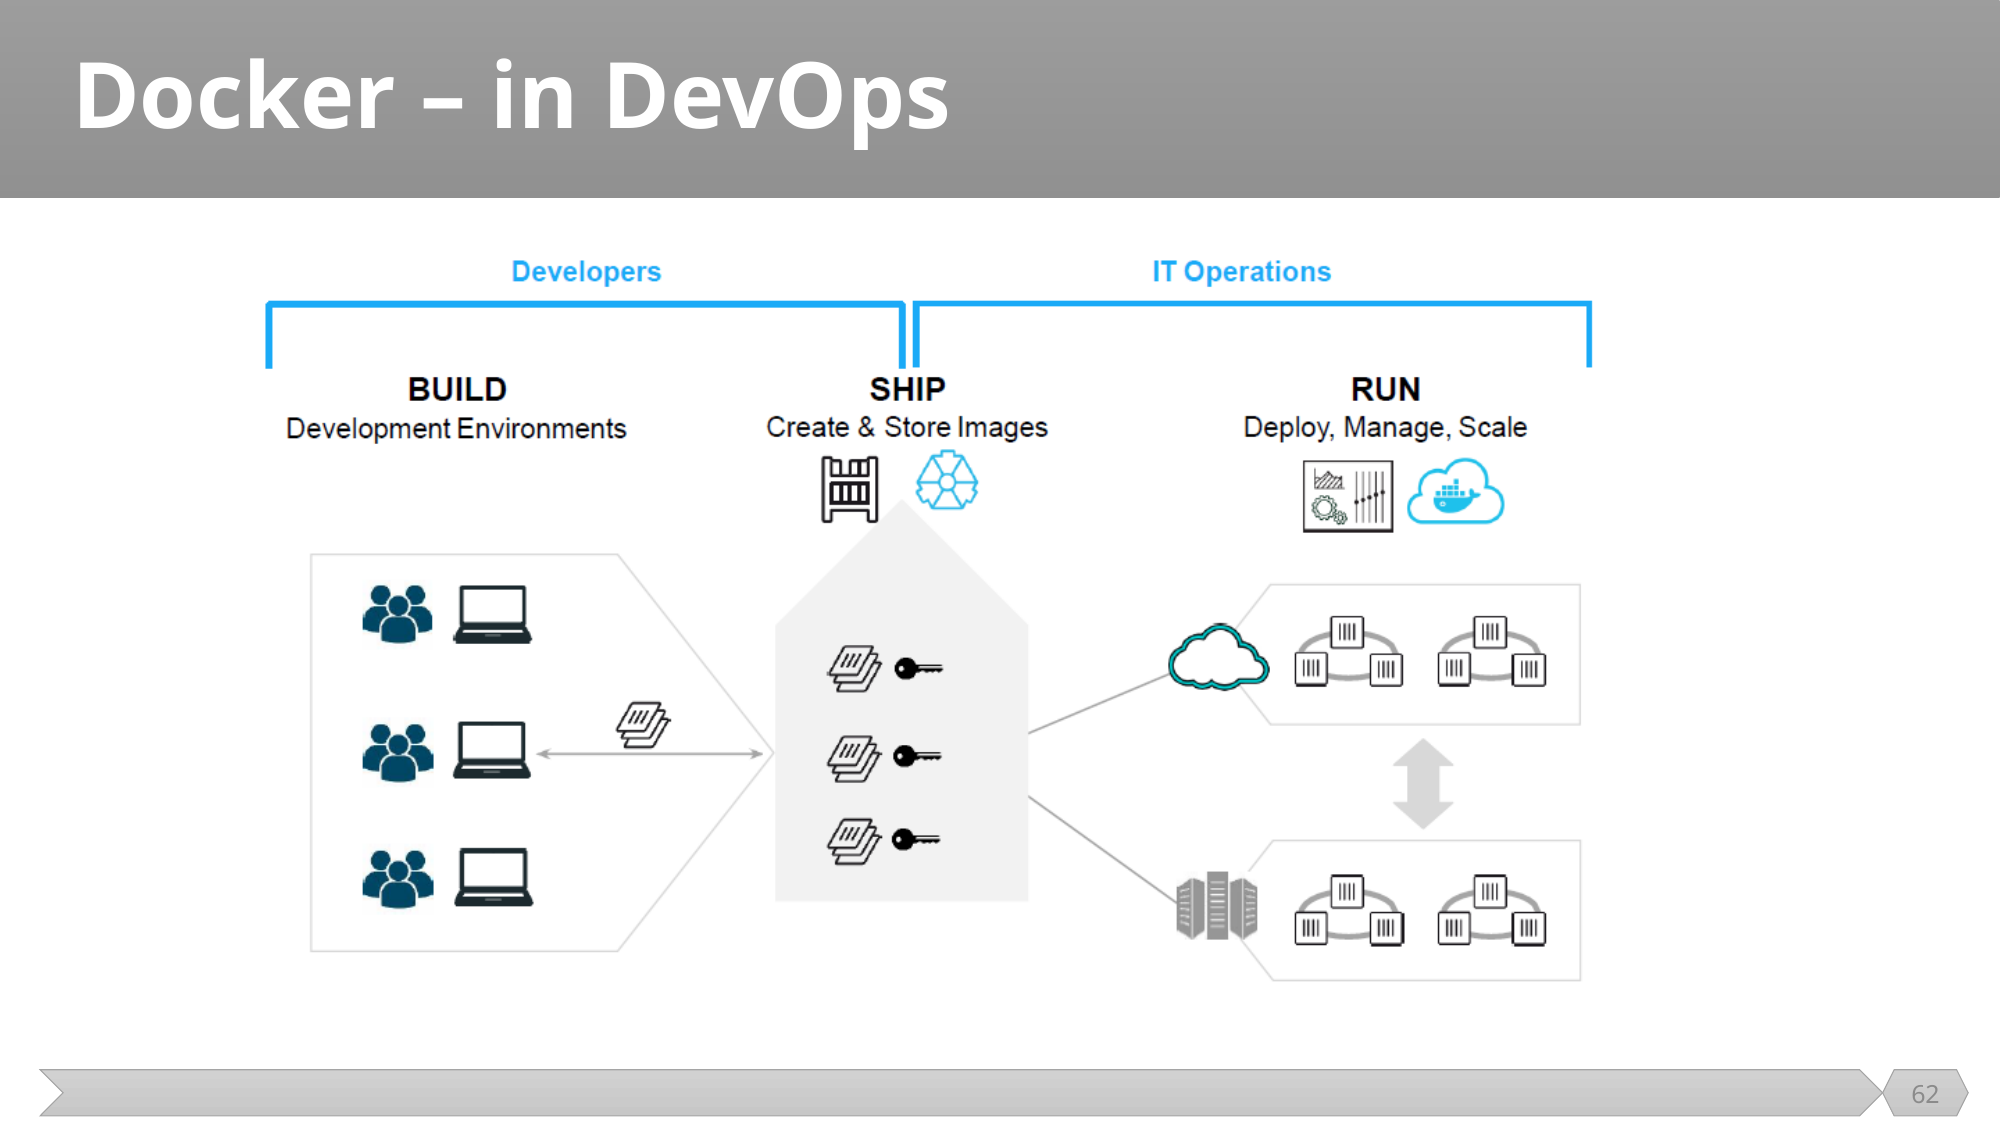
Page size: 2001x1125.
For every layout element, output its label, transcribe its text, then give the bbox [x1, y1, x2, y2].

title Docker – in DevOps [56, 0, 1969, 199]
slide_number 62 [1882, 1065, 1969, 1125]
picture [249, 244, 1620, 1019]
